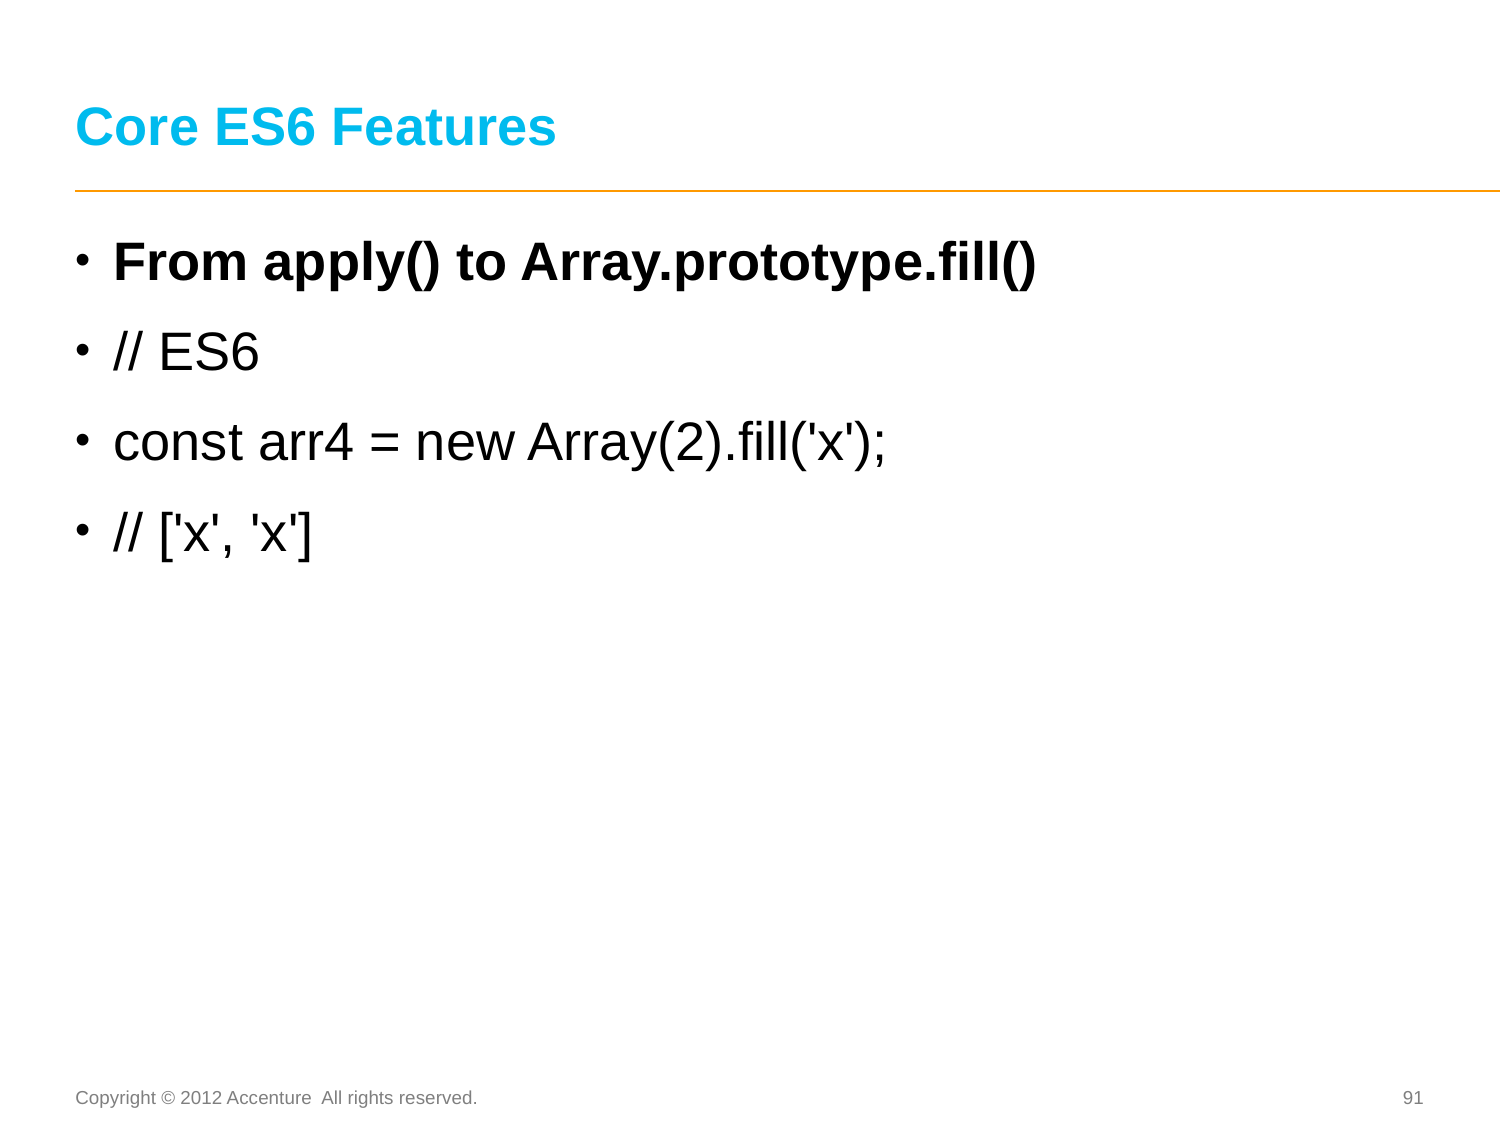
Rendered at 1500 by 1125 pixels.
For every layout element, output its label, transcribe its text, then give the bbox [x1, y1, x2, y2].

list From apply() to Array.prototype.fill() // ES6 const arr4 = new Array(2).fill('x'); // ['x', 'x'] [75, 226, 1425, 1018]
title Core ES6 Features [75, 27, 1422, 157]
